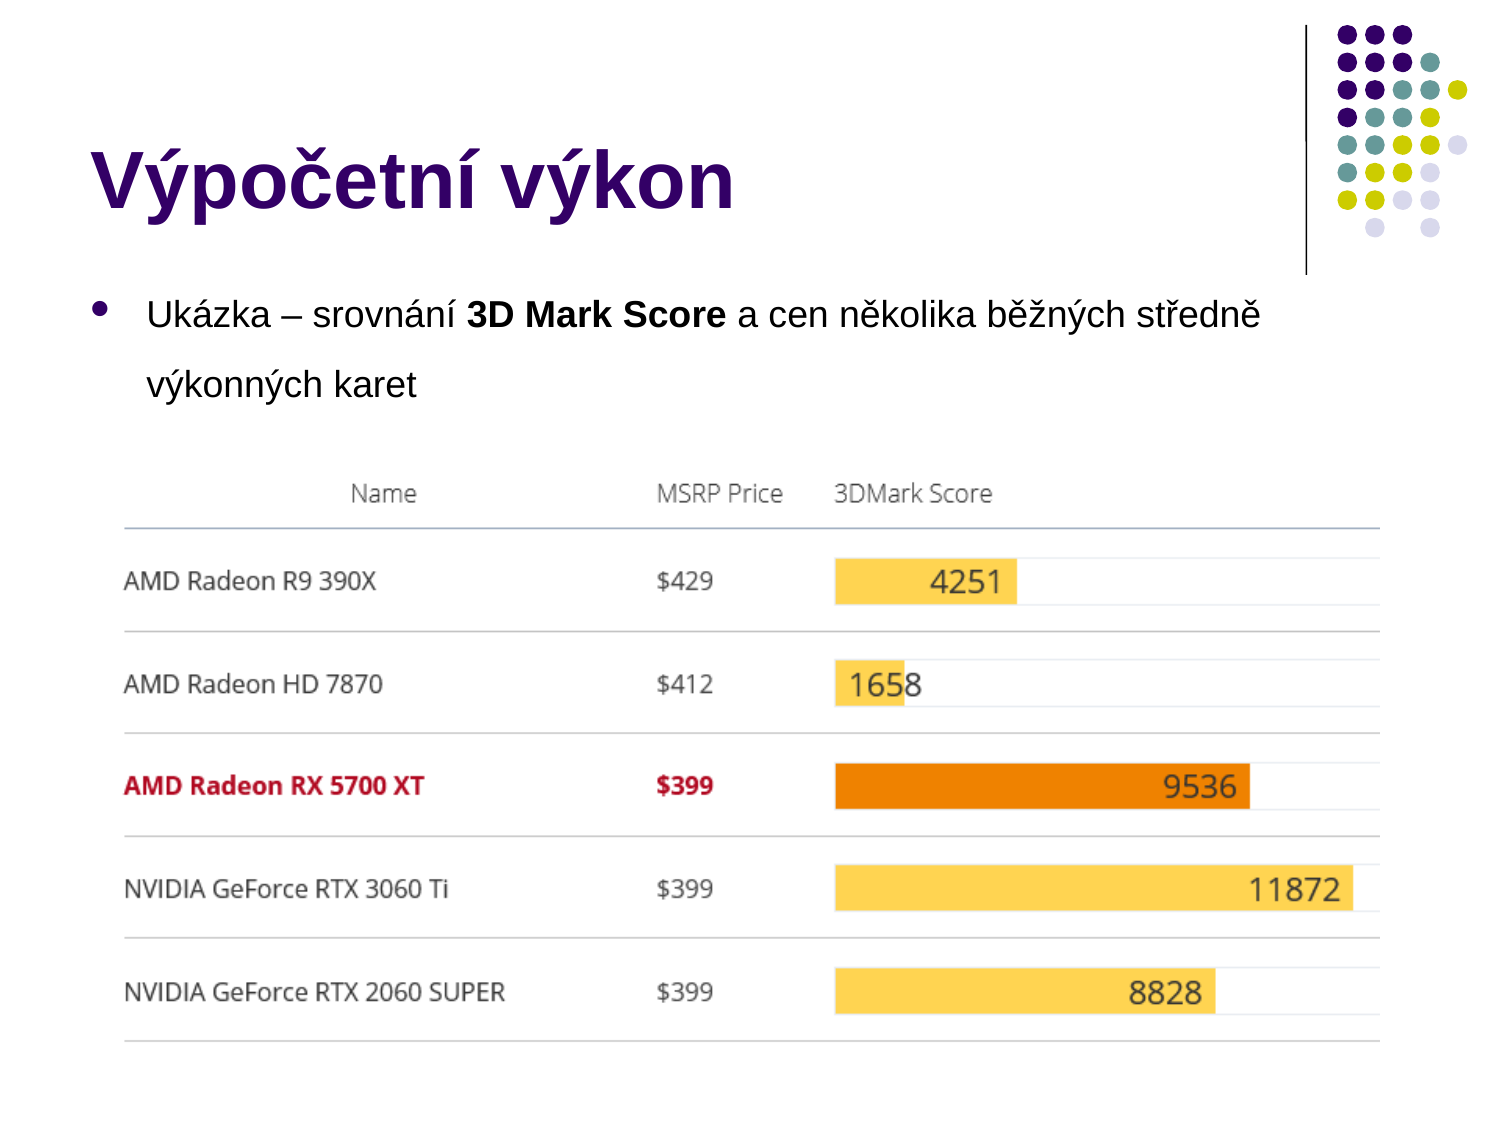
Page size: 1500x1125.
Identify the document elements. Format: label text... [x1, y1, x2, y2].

title Výpočetní výkon [75, 20, 1313, 233]
picture [120, 470, 1380, 1053]
list Ukázka – srovnání 3D Mark Score a cen několika běžných středně výkonných karet [75, 282, 1425, 1006]
